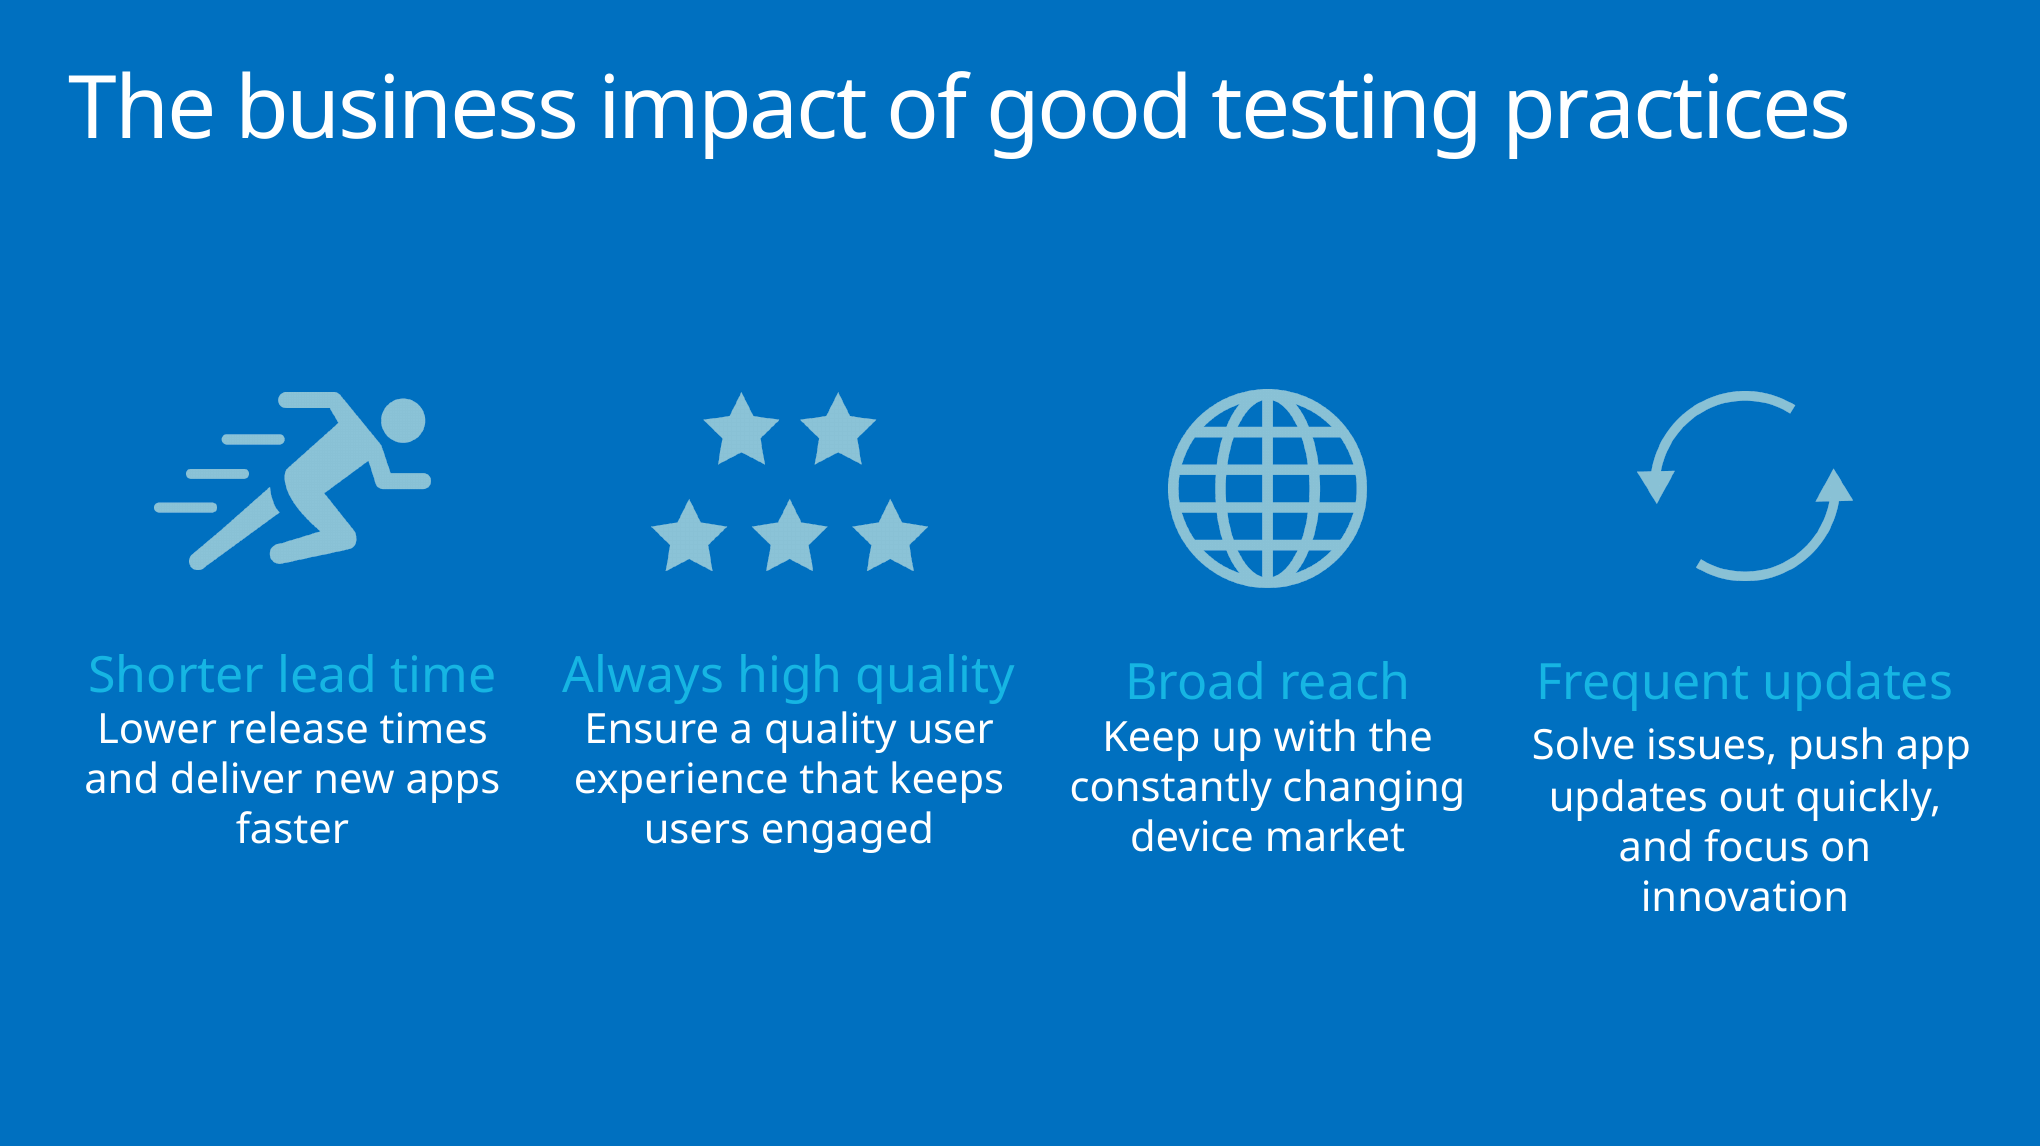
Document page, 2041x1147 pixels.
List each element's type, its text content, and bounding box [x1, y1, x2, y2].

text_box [49, 389, 1988, 933]
title The business impact of good testing practices [45, 48, 1996, 199]
